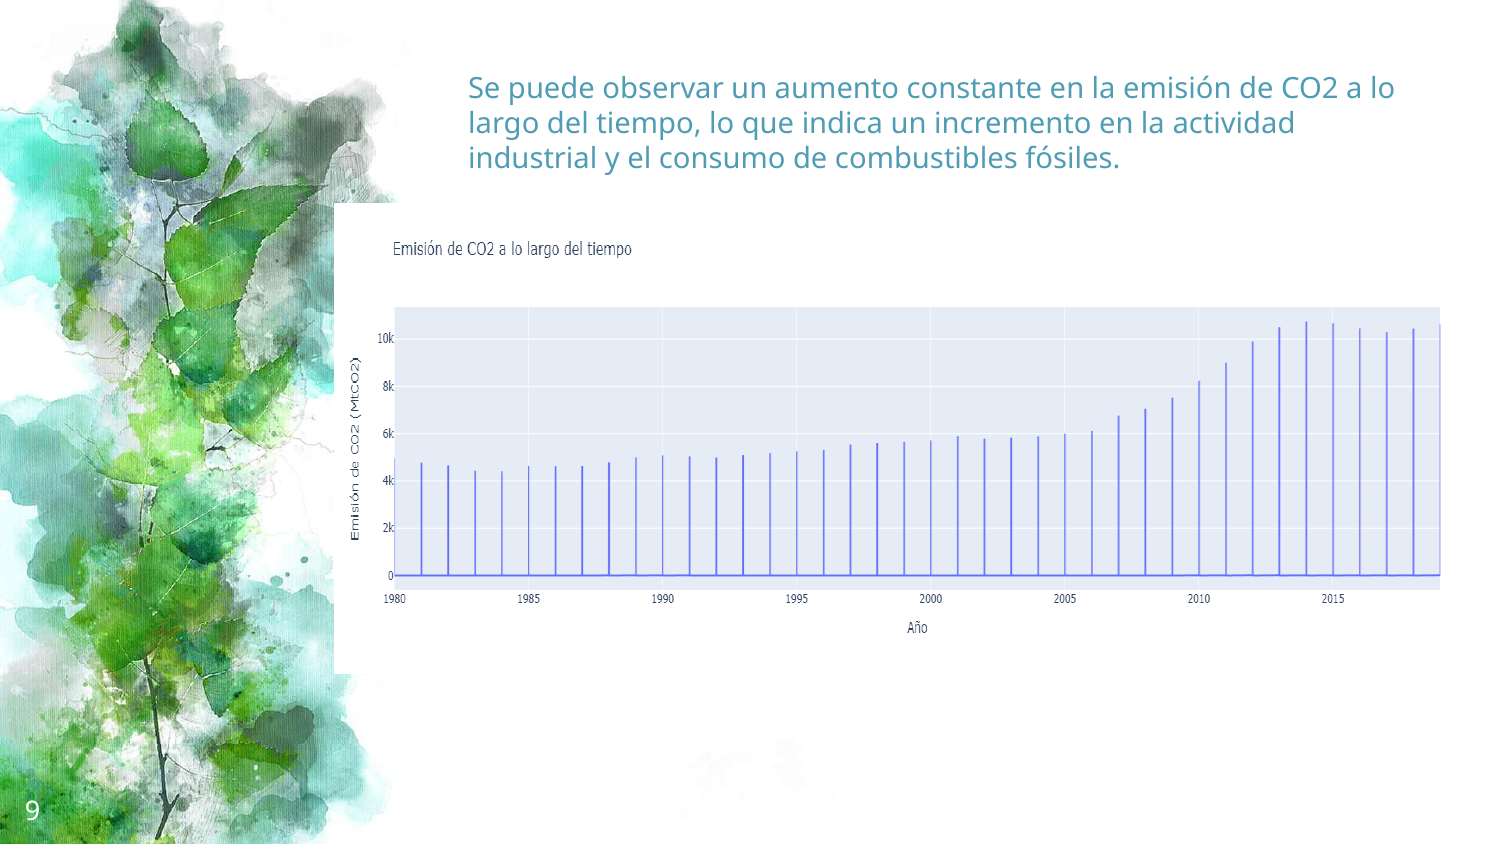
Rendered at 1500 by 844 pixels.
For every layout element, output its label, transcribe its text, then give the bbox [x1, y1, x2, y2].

title Se puede observar un aumento constante en la emisión de CO2 a lo largo del tiempo, lo que indica un incremento en la actividad industrial y el consumo de combustibles fósiles. [468, 33, 1425, 175]
slide_number 9 [24, 779, 115, 844]
picture [0, 0, 1500, 844]
